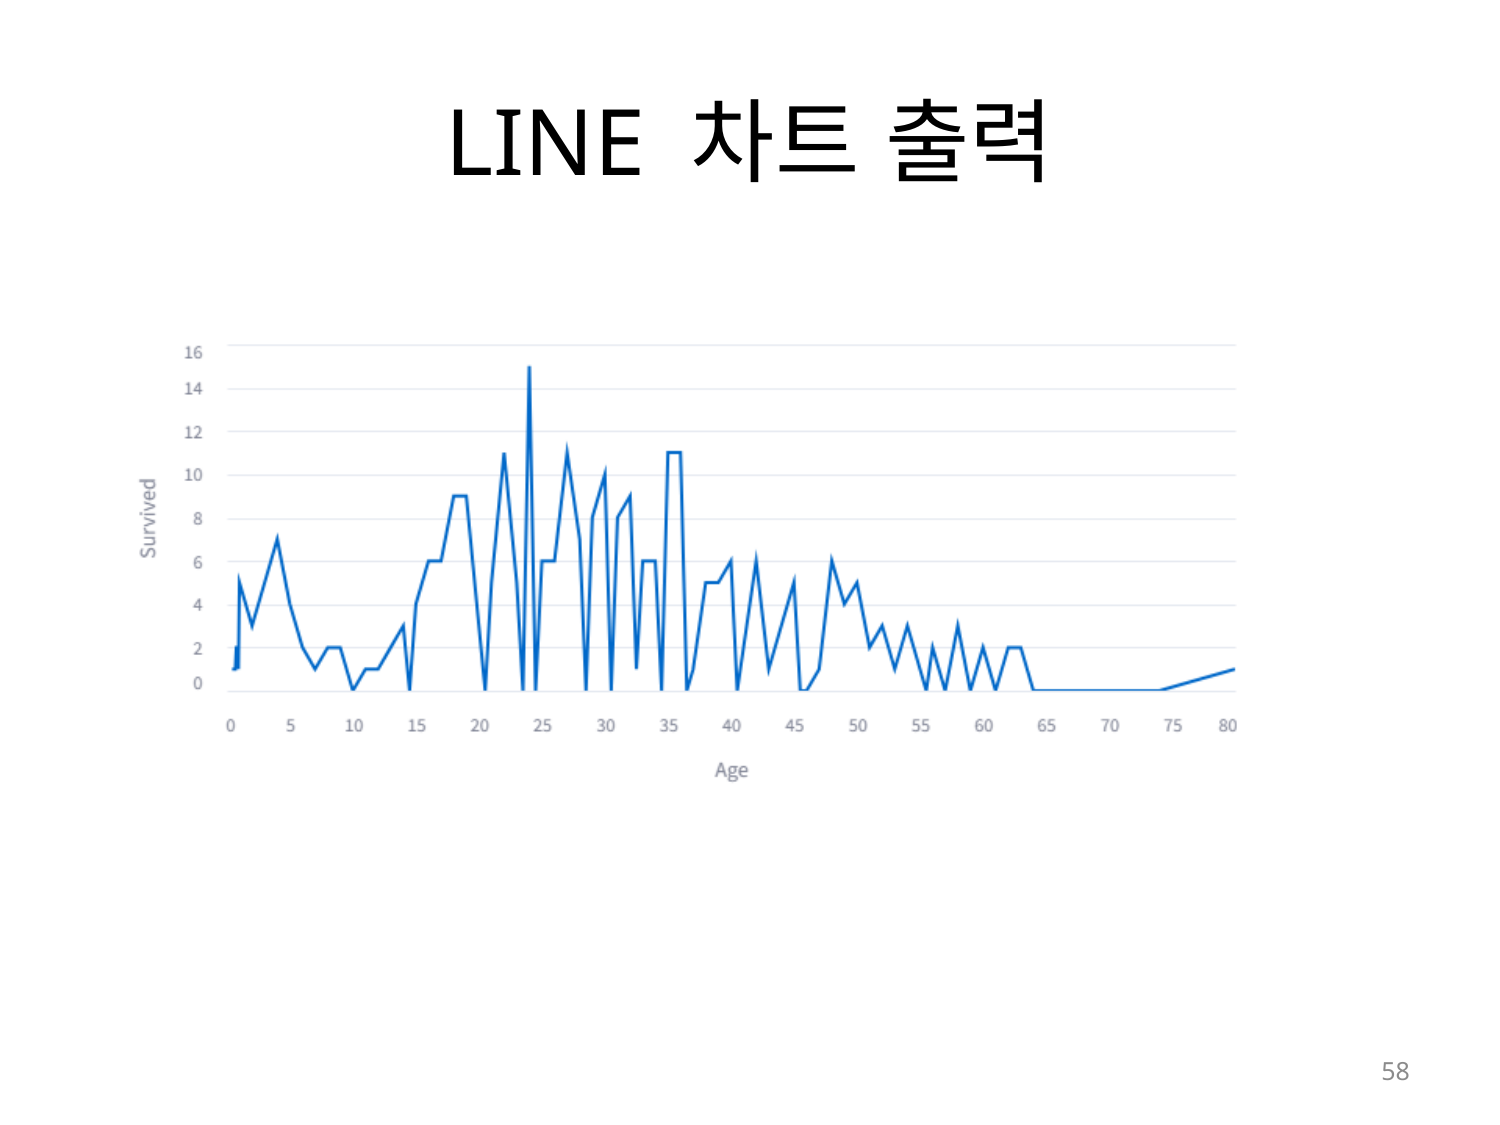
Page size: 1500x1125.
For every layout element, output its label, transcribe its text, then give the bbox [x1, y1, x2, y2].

slide_number 58 [1074, 1042, 1425, 1103]
title LINE 차트 출력 [75, 45, 1425, 233]
picture [37, 271, 1462, 854]
